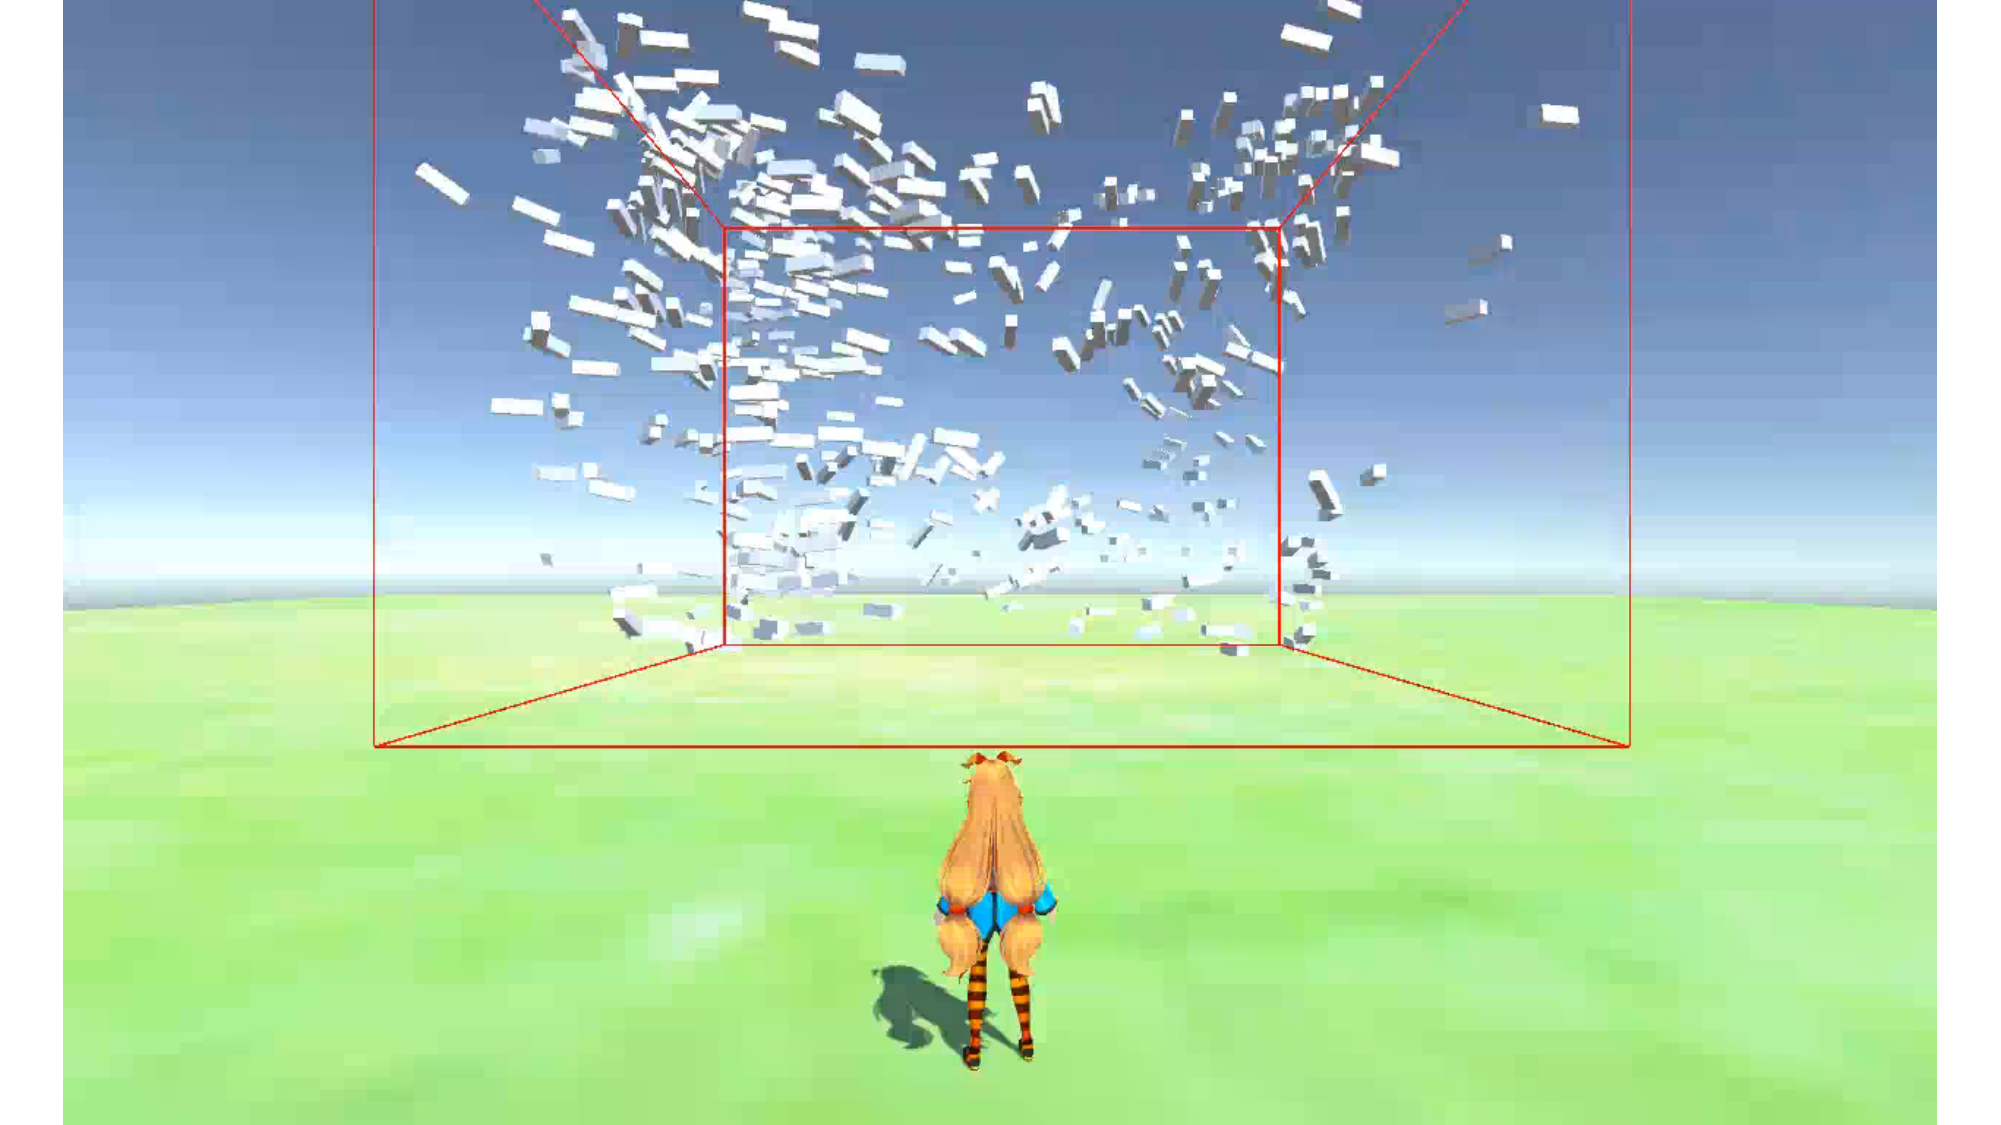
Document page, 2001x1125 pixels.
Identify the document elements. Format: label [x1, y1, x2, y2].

list [62, 0, 1938, 1125]
